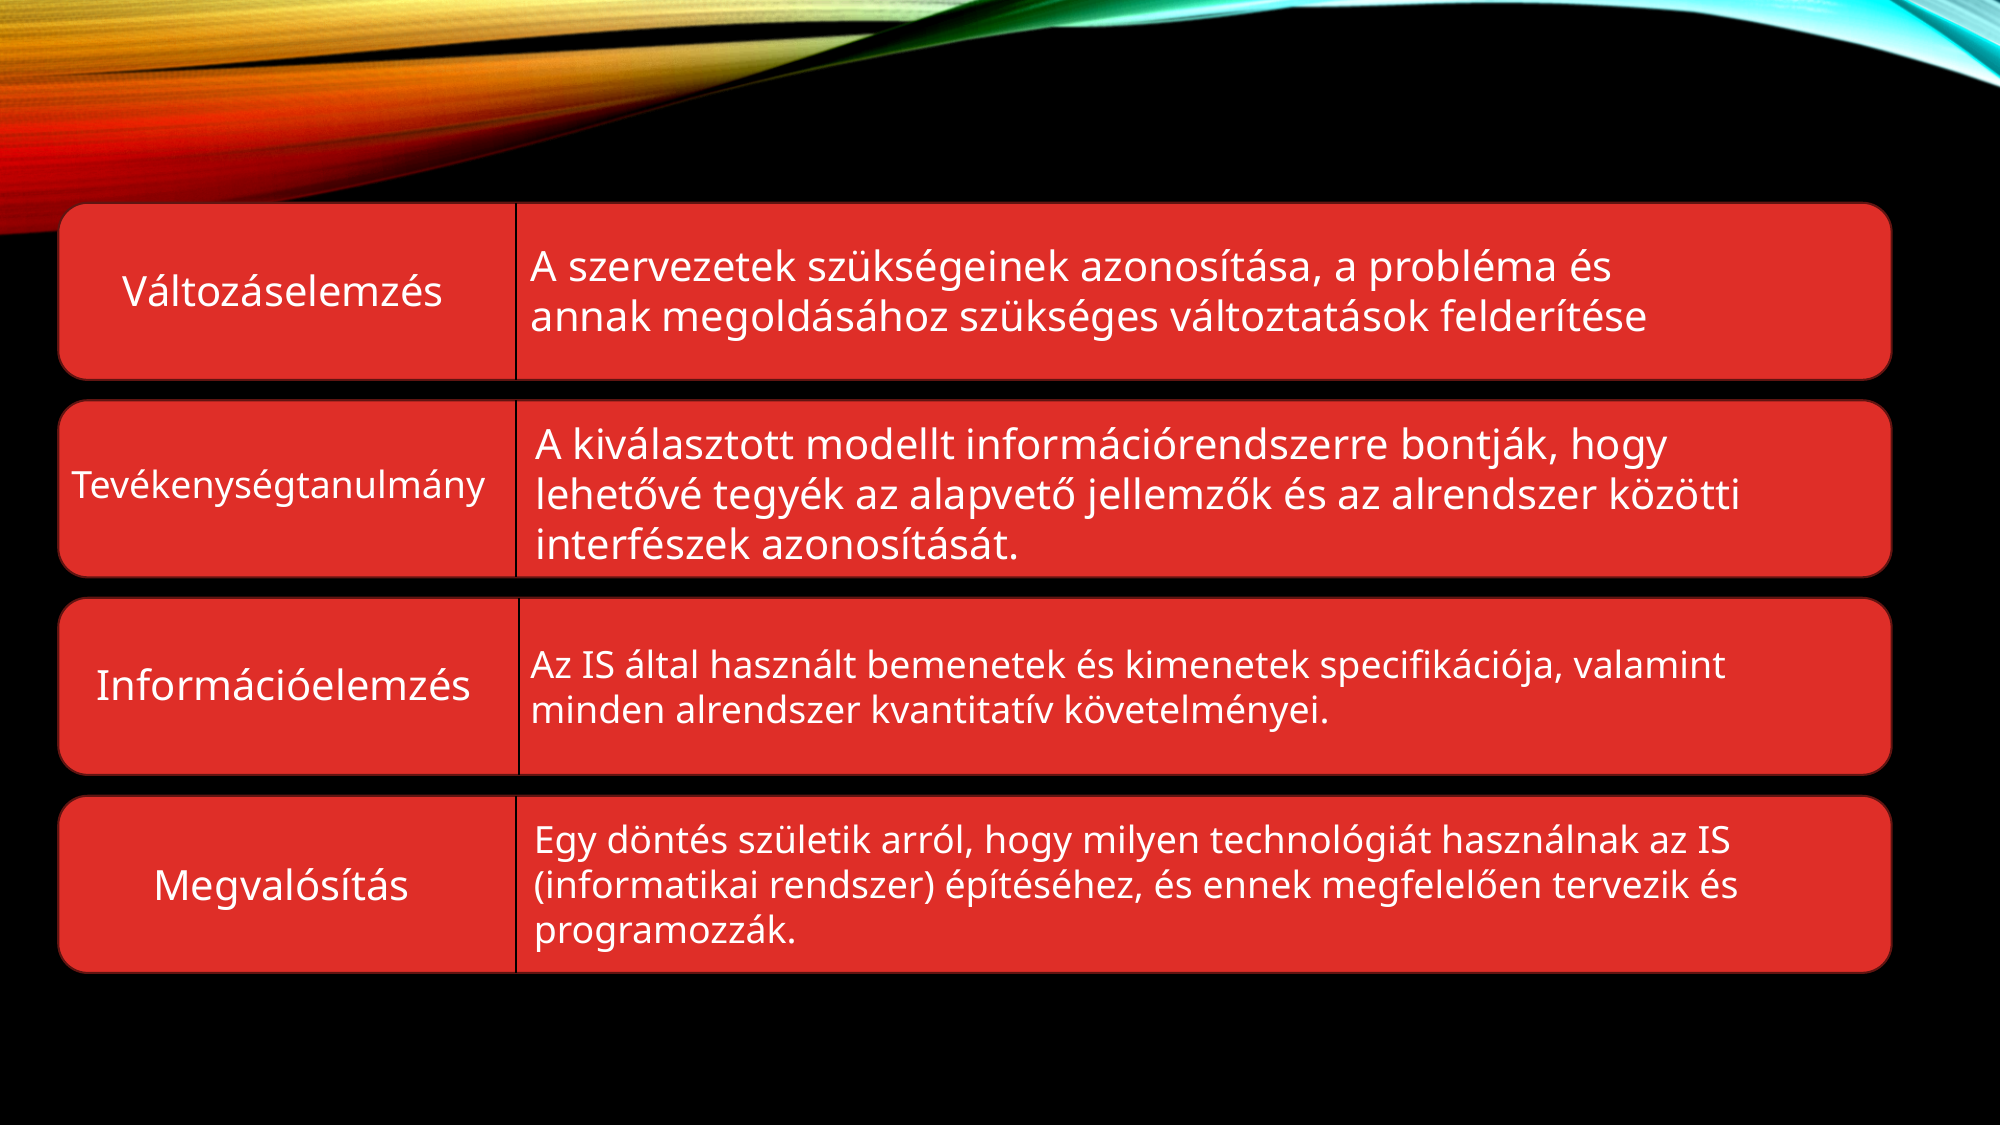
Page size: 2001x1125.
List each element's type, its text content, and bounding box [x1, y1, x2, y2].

text_box A kiválasztott modellt információrendszerre bontják, hogy lehetővé tegyék az alapvető jellemzők és az alrendszer közötti interfészek azonosítását. [520, 410, 1814, 576]
text_box Változáselemzés [108, 257, 486, 323]
text_box [57, 596, 1893, 776]
text_box [57, 201, 1893, 381]
text_box Az IS által használt bemenetek és kimenetek specifikációja, valamint minden alrendszer kvantitatív követelményei. [520, 633, 1869, 739]
text_box Egy döntés születik arról, hogy milyen technológiát használnak az IS (informatikai rendszer) építéséhez, és ennek megfelelően tervezik és programozzák. [519, 808, 1798, 959]
text_box [57, 399, 1893, 579]
text_box Megvalósítás [138, 851, 456, 917]
text_box Tevékenységtanulmány [56, 453, 515, 514]
text_box Információelemzés [82, 651, 515, 716]
text_box A szervezetek szükségeinek azonosítása, a probléma és annak megoldásához szükséges változtatások felderítése [517, 232, 1740, 347]
text_box [57, 794, 1893, 974]
picture [0, 0, 2000, 237]
